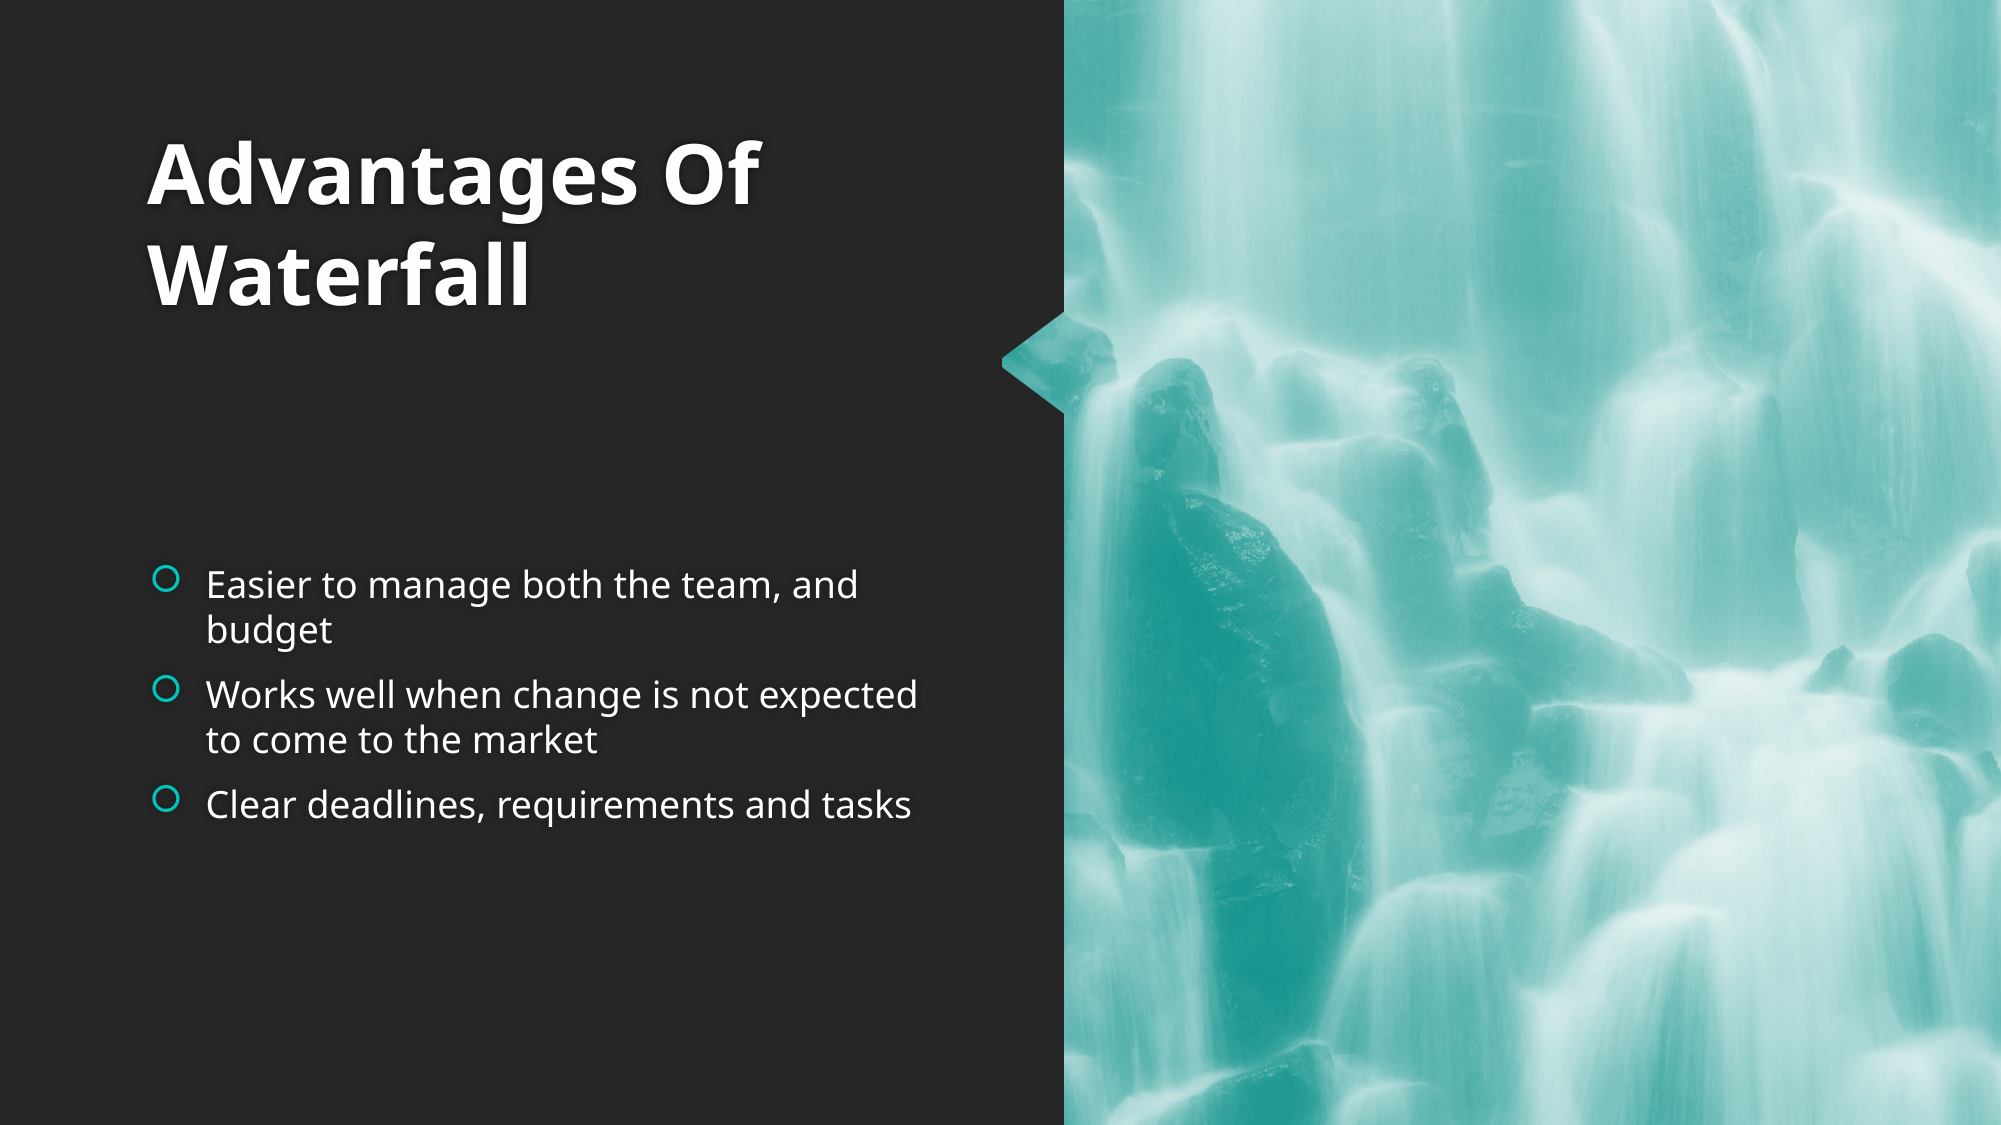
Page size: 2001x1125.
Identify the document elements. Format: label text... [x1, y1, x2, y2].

text_box [0, 0, 1001, 1125]
picture [1001, 0, 2000, 1125]
title Advantages Of Waterfall [132, 73, 965, 330]
list Easier to manage both the team, and budget Works well when change is not expected to come to the market Clear deadlines, requirements and tasks [134, 395, 964, 992]
